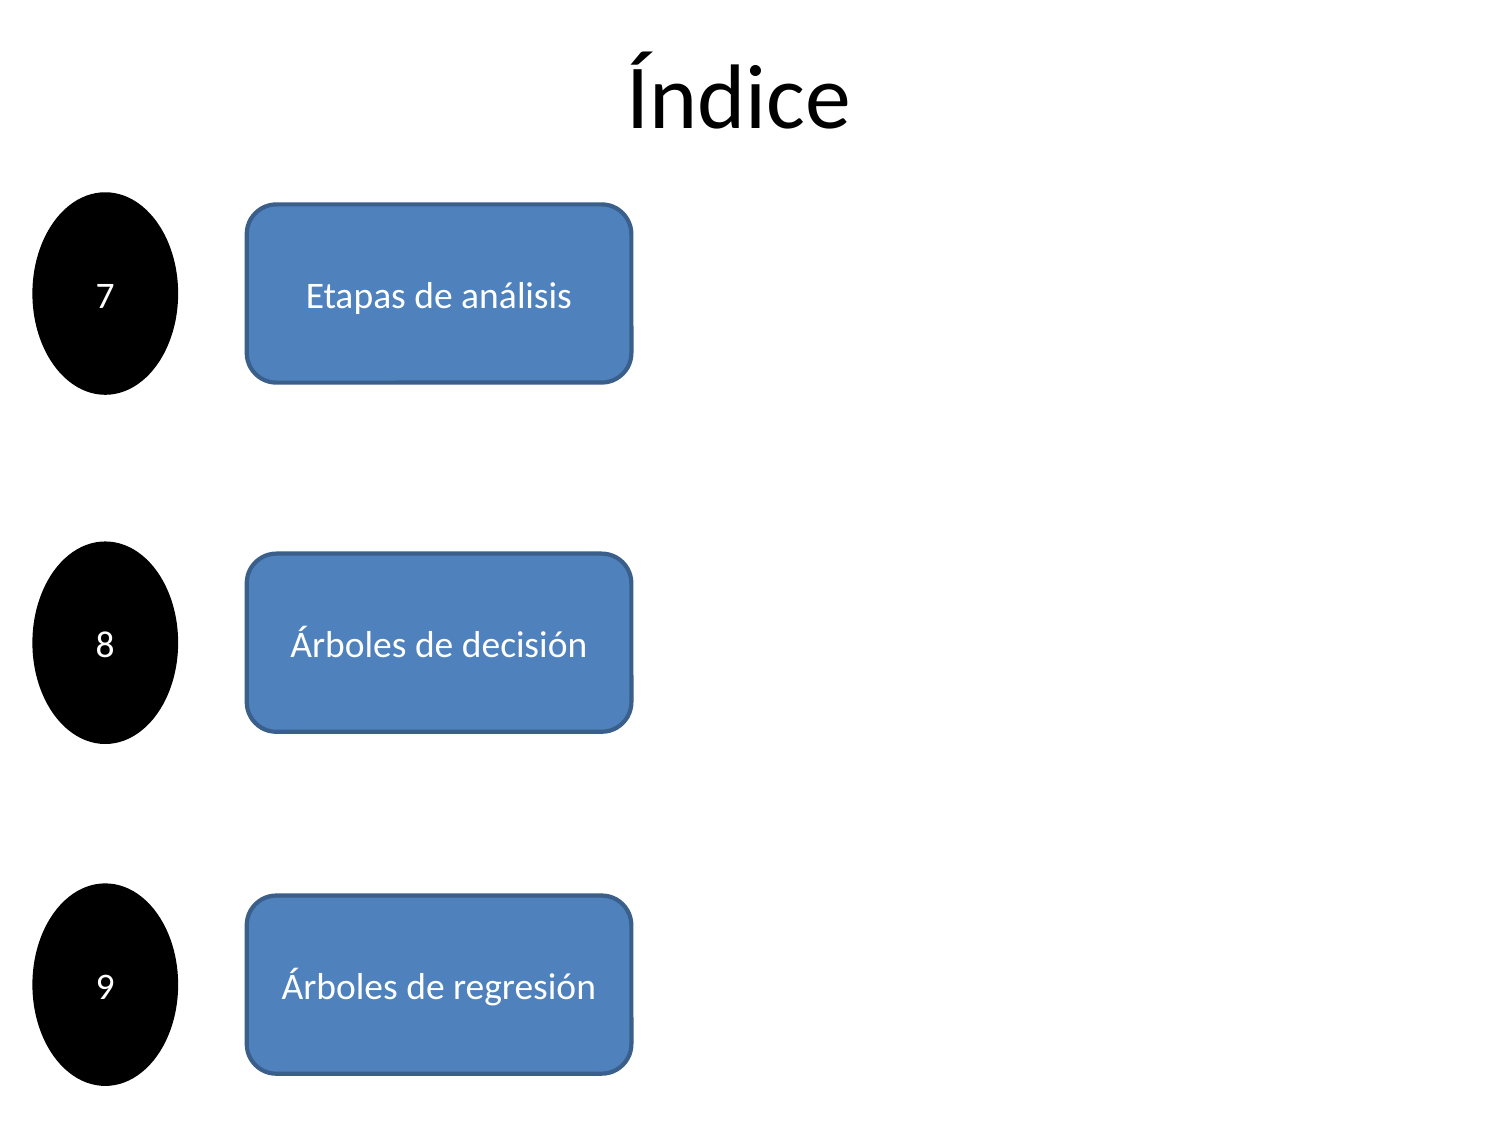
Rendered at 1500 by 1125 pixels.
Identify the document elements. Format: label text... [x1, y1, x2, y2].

text_box 7 [32, 192, 179, 395]
text_box Etapas de análisis [244, 202, 634, 385]
text_box 8 [32, 541, 179, 745]
text_box Árboles de regresión [244, 893, 634, 1076]
text_box Árboles de decisión [244, 551, 634, 734]
title Índice [104, 18, 1374, 165]
text_box 9 [32, 883, 179, 1086]
